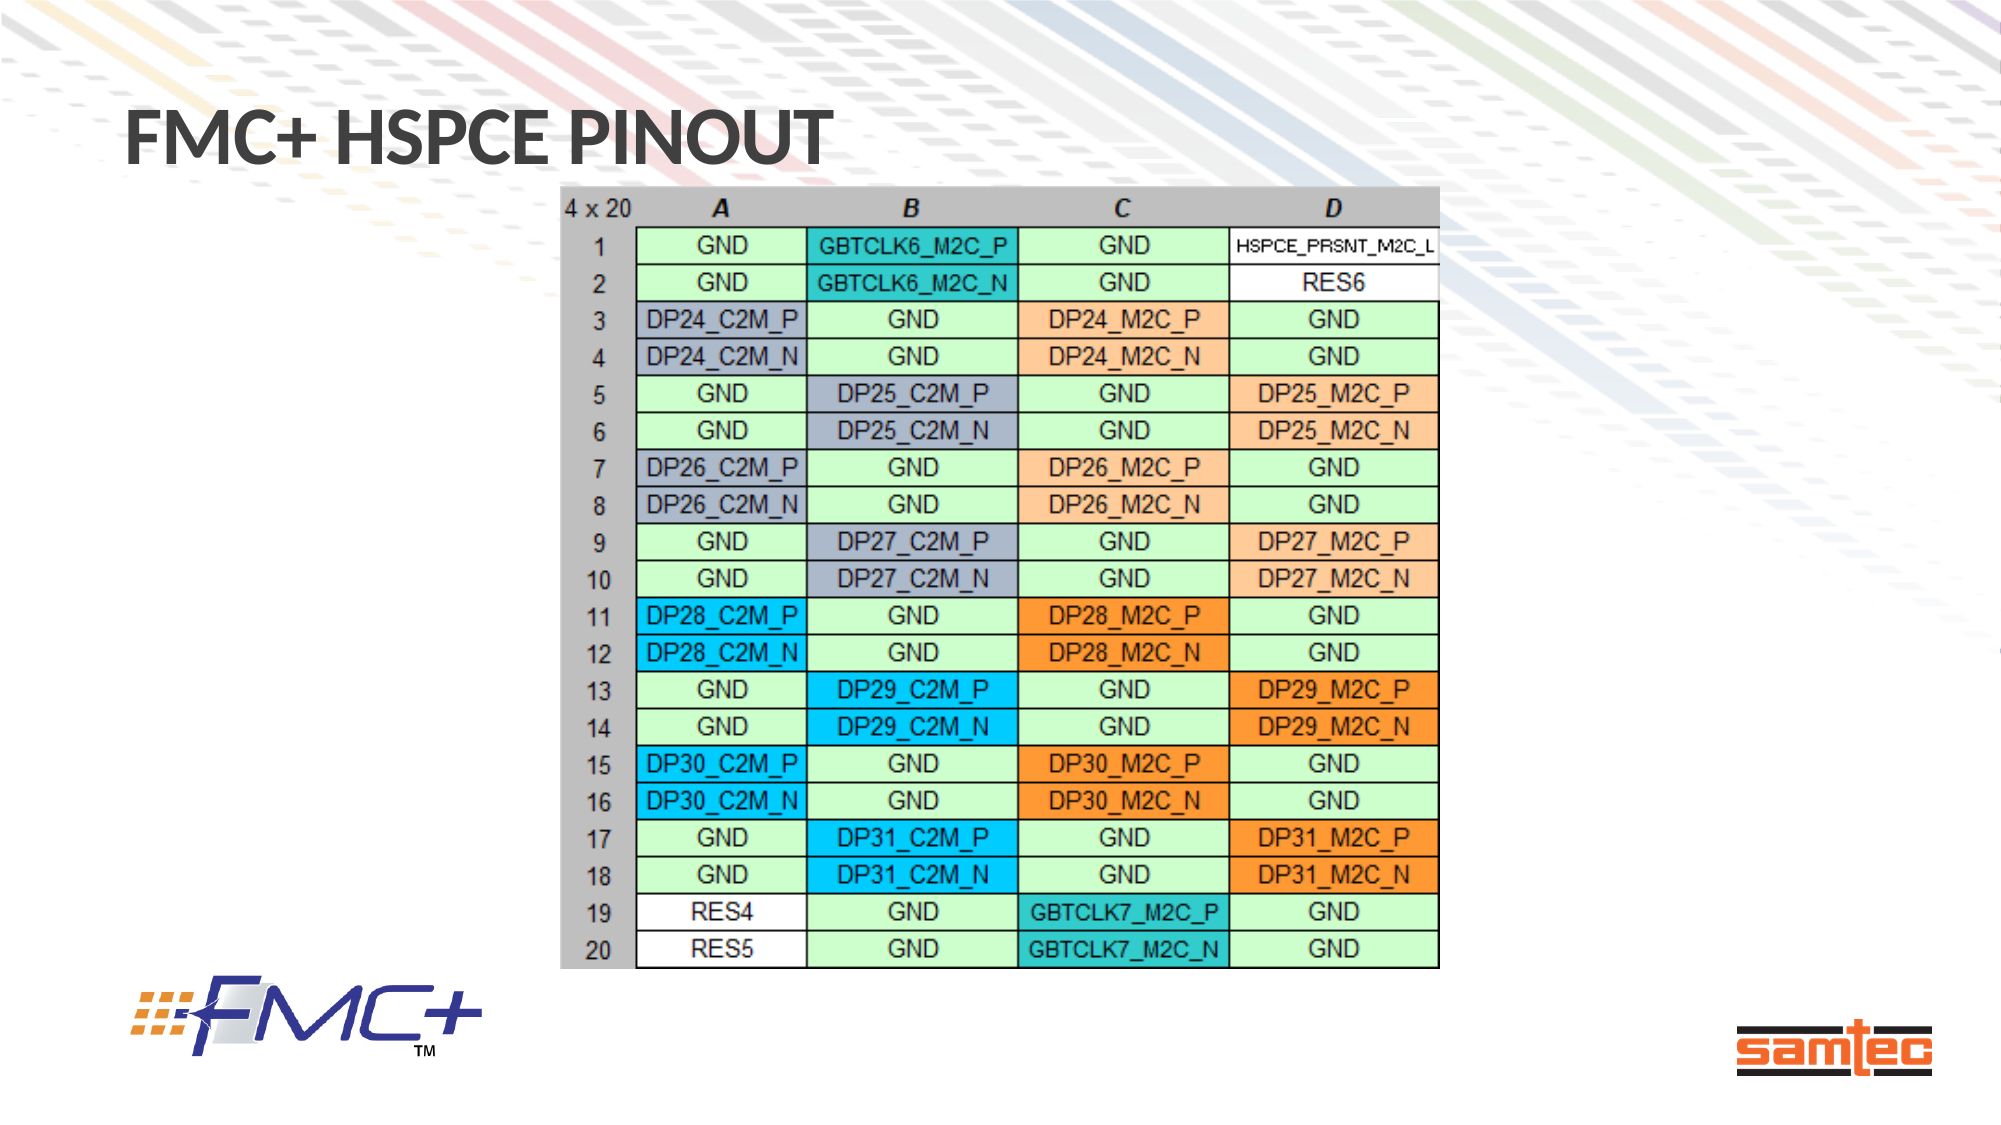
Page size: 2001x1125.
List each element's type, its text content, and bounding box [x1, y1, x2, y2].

title FMC+ HSPCe pinout [109, 60, 1802, 215]
picture [1737, 1019, 1932, 1076]
picture [560, 185, 1440, 970]
picture [109, 914, 498, 1107]
